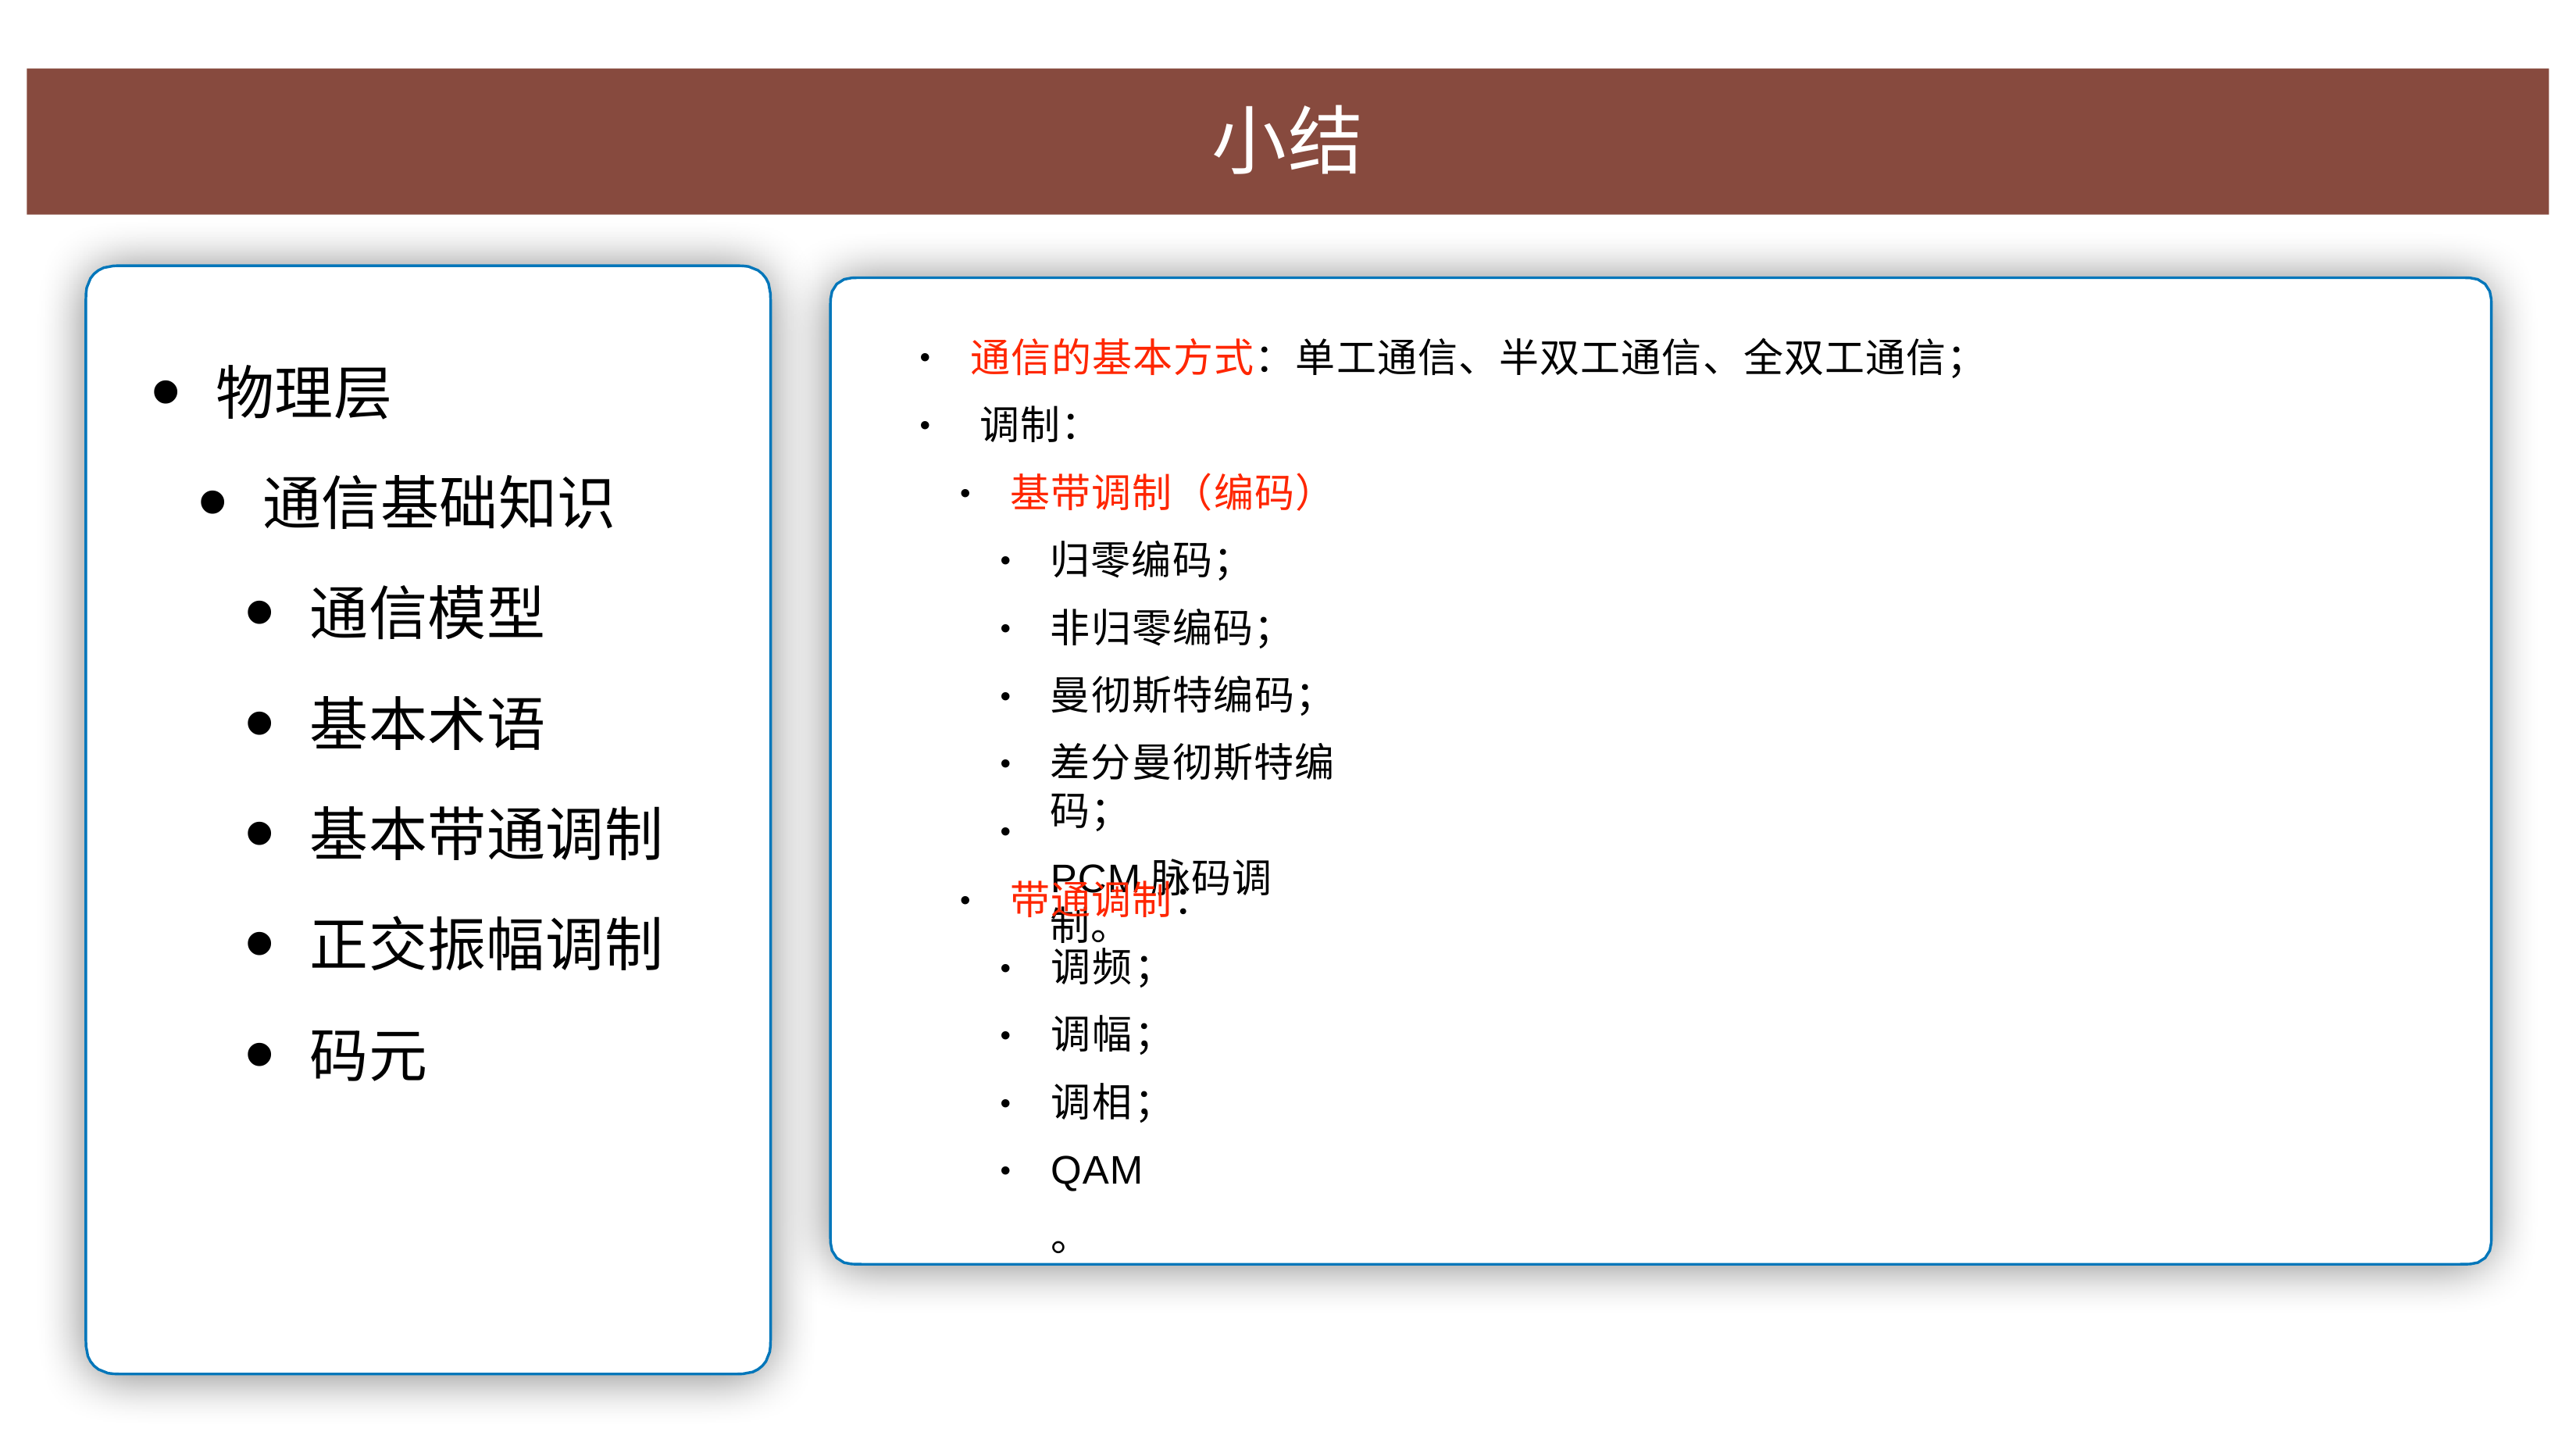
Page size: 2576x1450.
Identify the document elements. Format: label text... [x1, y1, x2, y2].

text_box • [998, 606, 1013, 645]
text_box • [998, 1081, 1013, 1120]
text_box • [958, 878, 972, 917]
text_box • • [918, 335, 937, 442]
title ⼩结 [1210, 91, 1368, 229]
text_box [779, 229, 2542, 1318]
text_box 带通调制： [1008, 872, 1217, 923]
text_box [830, 277, 2492, 1265]
text_box 物理层 通信基础知识 通信模型 基本术语 基本带通调制 正交振幅调制 码元 [149, 345, 666, 1089]
text_box • [998, 1013, 1013, 1052]
text_box • [998, 674, 1013, 712]
text_box • [998, 1149, 1013, 1188]
text_box 调频； 调幅； 调相； QAM。 [1049, 920, 1187, 1259]
text_box • [998, 946, 1013, 984]
text_box [27, 68, 2549, 215]
text_box [34, 217, 822, 1428]
text_box • [998, 741, 1013, 780]
text_box [85, 266, 771, 1374]
text_box • [958, 471, 972, 509]
text_box 归零编码； ⾮归零编码； 曼彻斯特编码； 差分曼彻斯特编码； PCM脉码调制。 [1049, 513, 1422, 948]
text_box • [998, 539, 1013, 577]
text_box 基带调制（编码） [1008, 465, 1341, 516]
text_box 通信的基本⽅式：单⼯通信、半双⼯通信、全双⼯通信； 调制： [968, 310, 1999, 448]
text_box • [998, 809, 1013, 848]
